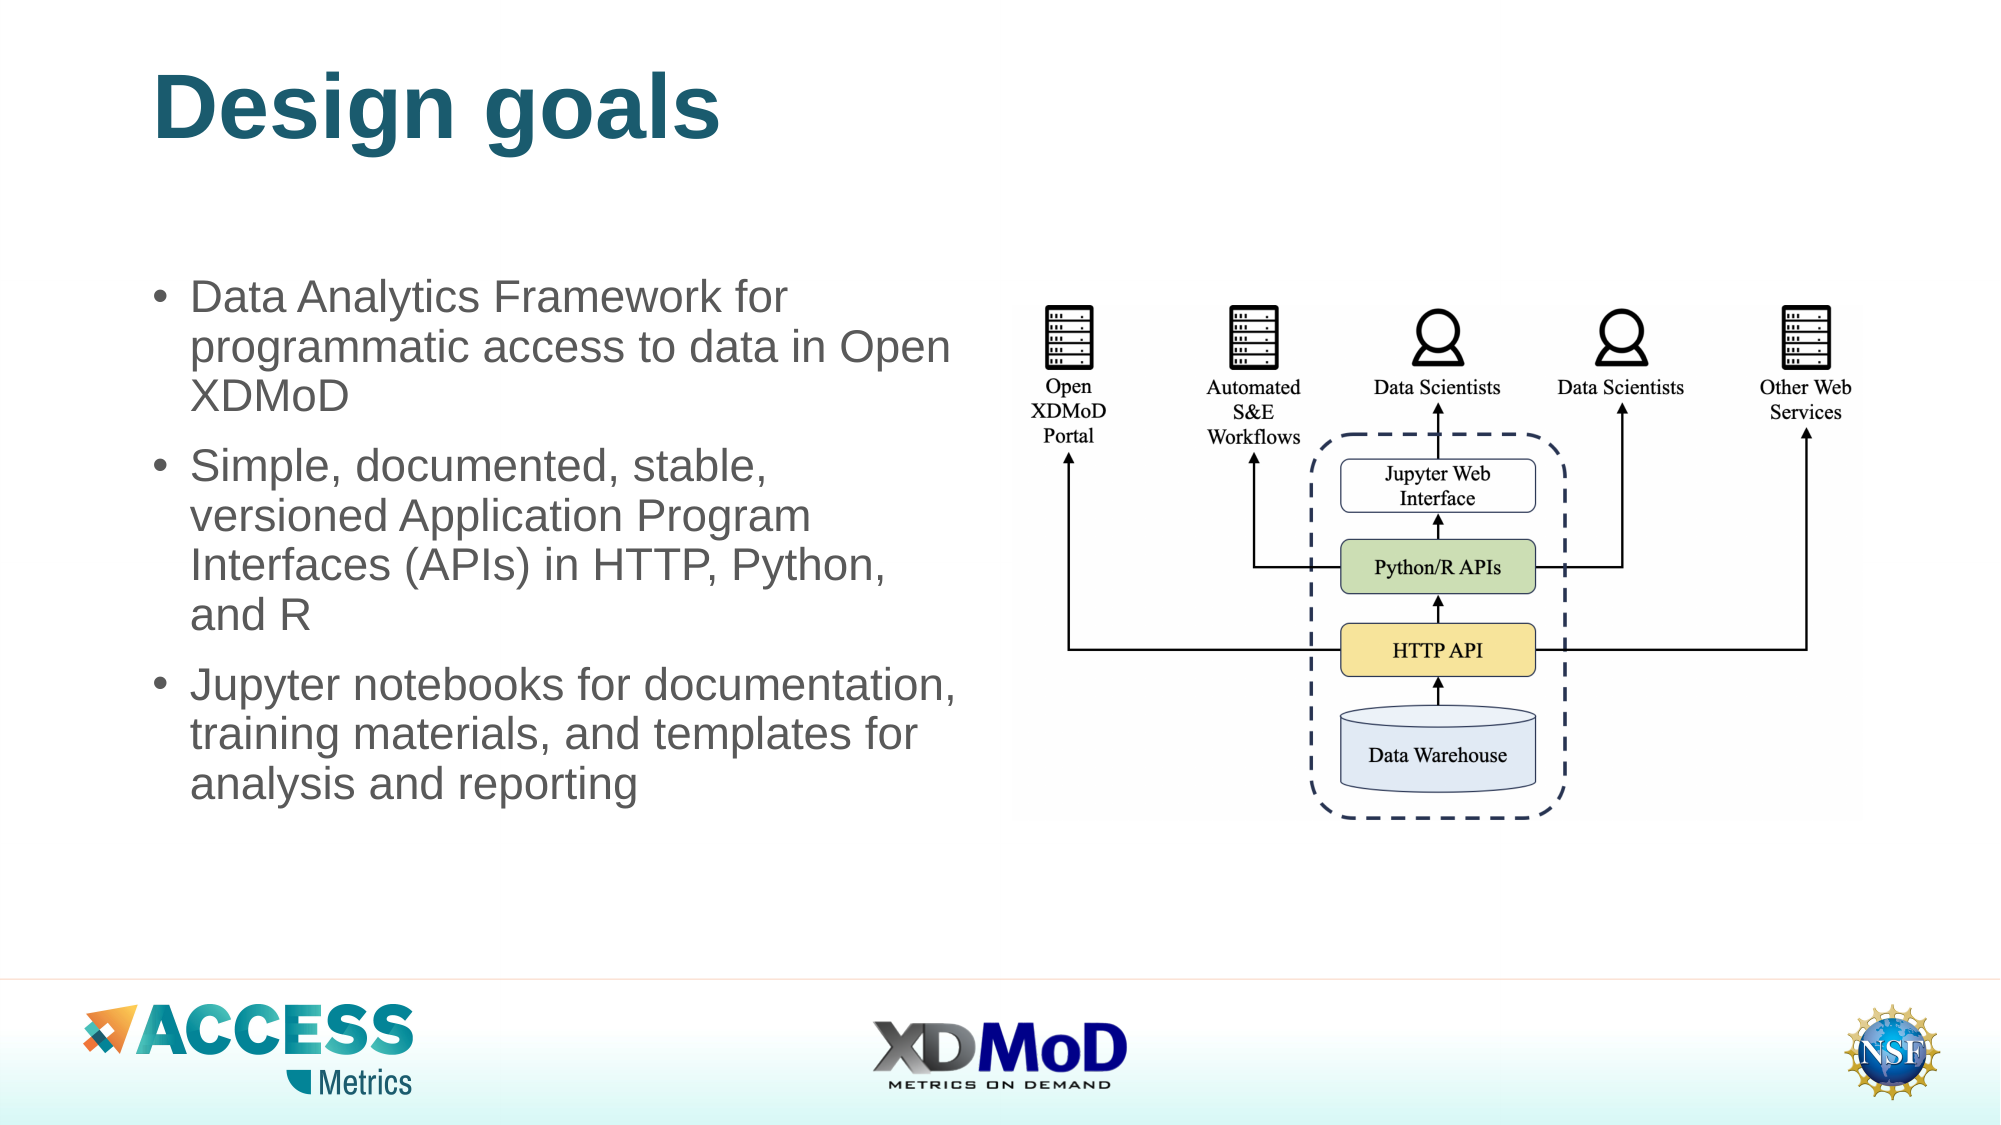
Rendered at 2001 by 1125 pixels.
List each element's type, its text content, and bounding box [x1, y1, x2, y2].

title Design goals [137, 0, 1863, 218]
picture [0, 0, 2001, 1125]
list Data Analytics Framework for programmatic access to data in Open XDMoD Simple, documented, stable, versioned Application Program Interfaces (APIs) in HTTP, Python, and R Jupyter notebooks for documentation, training materials, and templates for analysis and reporting [137, 265, 988, 861]
